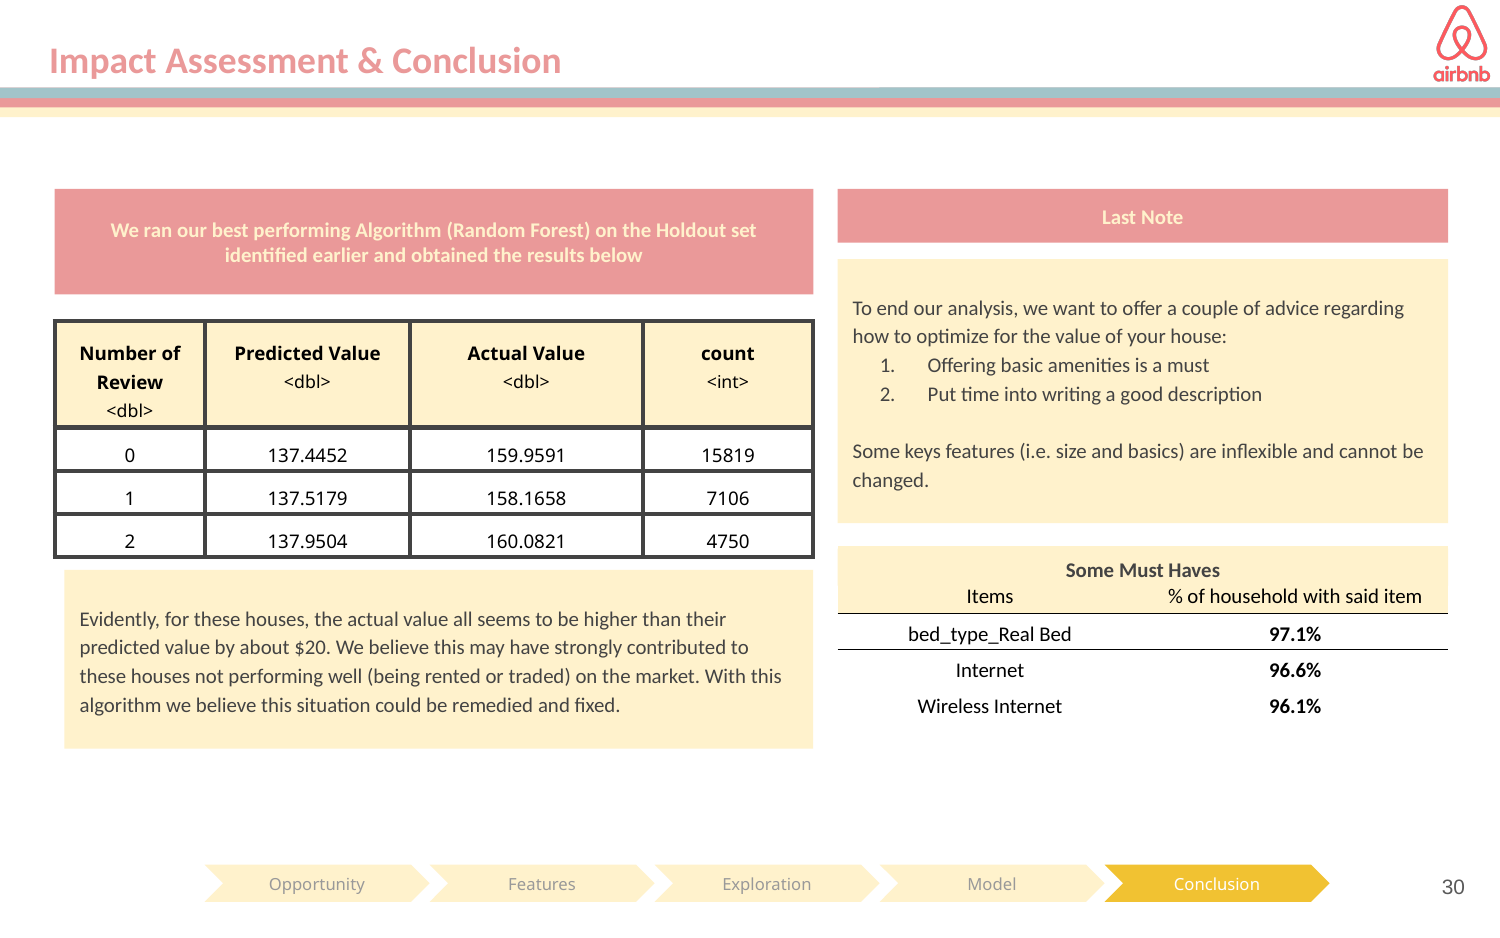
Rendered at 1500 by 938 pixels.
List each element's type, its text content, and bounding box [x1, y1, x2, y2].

table_cell 7106 [645, 473, 811, 512]
text_box [0, 87, 1500, 99]
table_header Predicted Value <dbl> [207, 323, 408, 425]
text_box Impact Assessment & Conclusion [34, 21, 1424, 68]
table_header count <int> [645, 323, 811, 425]
table_header value % of household with said item [1142, 586, 1448, 613]
table_cell 0 [57, 430, 203, 469]
table_cell 15819 [645, 430, 811, 469]
text_box [0, 108, 1500, 118]
table_cell 2 [57, 516, 203, 555]
text_box We ran our best performing Algorithm (Random Forest) on the Holdout set identified earlier and obtained the results below [54, 188, 814, 295]
text_box Conclusion [1104, 864, 1330, 902]
text_box Some Must Haves [837, 548, 1449, 586]
slide_number ‹#› [1389, 849, 1480, 922]
table_cell 160.0821 [412, 516, 641, 555]
table_cell 96.6% [1142, 650, 1448, 686]
text_box Model [879, 864, 1105, 902]
text_box [0, 98, 1500, 108]
text_box To end our analysis, we want to offer a couple of advice regarding how to optimize for the value of your house: Offering basic amenities is a must Put time into writing a good description Some keys features (i.e. size and basics) are inflexible and cannot be changed. [837, 259, 1449, 524]
table_cell 4750 [645, 516, 811, 555]
table_cell 96.1% [1142, 686, 1448, 722]
table_header Number of Review <dbl> [57, 323, 203, 425]
table_cell 158.1658 [412, 473, 641, 512]
table_header key Items [838, 586, 1142, 613]
text_box Exploration [654, 864, 880, 902]
table_cell 137.4452 [207, 430, 408, 469]
picture [1429, 1, 1494, 88]
text_box Evidently, for these houses, the actual value all seems to be higher than their predicted value by about $20. We believe this may have strongly contributed to these houses not performing well (being rented or traded) on the market. With this algorithm we believe this situation could be remedied and fixed. [64, 569, 814, 749]
table_cell 159.9591 [412, 430, 641, 469]
table_cell 137.9504 [207, 516, 408, 555]
table_cell 137.5179 [207, 473, 408, 512]
table_cell bed_type_Real Bed [838, 614, 1142, 649]
table_cell 97.1% [1142, 614, 1448, 649]
text_box Opportunity [204, 864, 430, 902]
table_cell Wireless Internet [838, 686, 1142, 722]
table_cell 1 [57, 473, 203, 512]
text_box Features [429, 864, 655, 902]
table_header Actual Value <dbl> [412, 323, 641, 425]
text_box Last Note [837, 188, 1449, 243]
table_cell Internet [838, 650, 1142, 686]
